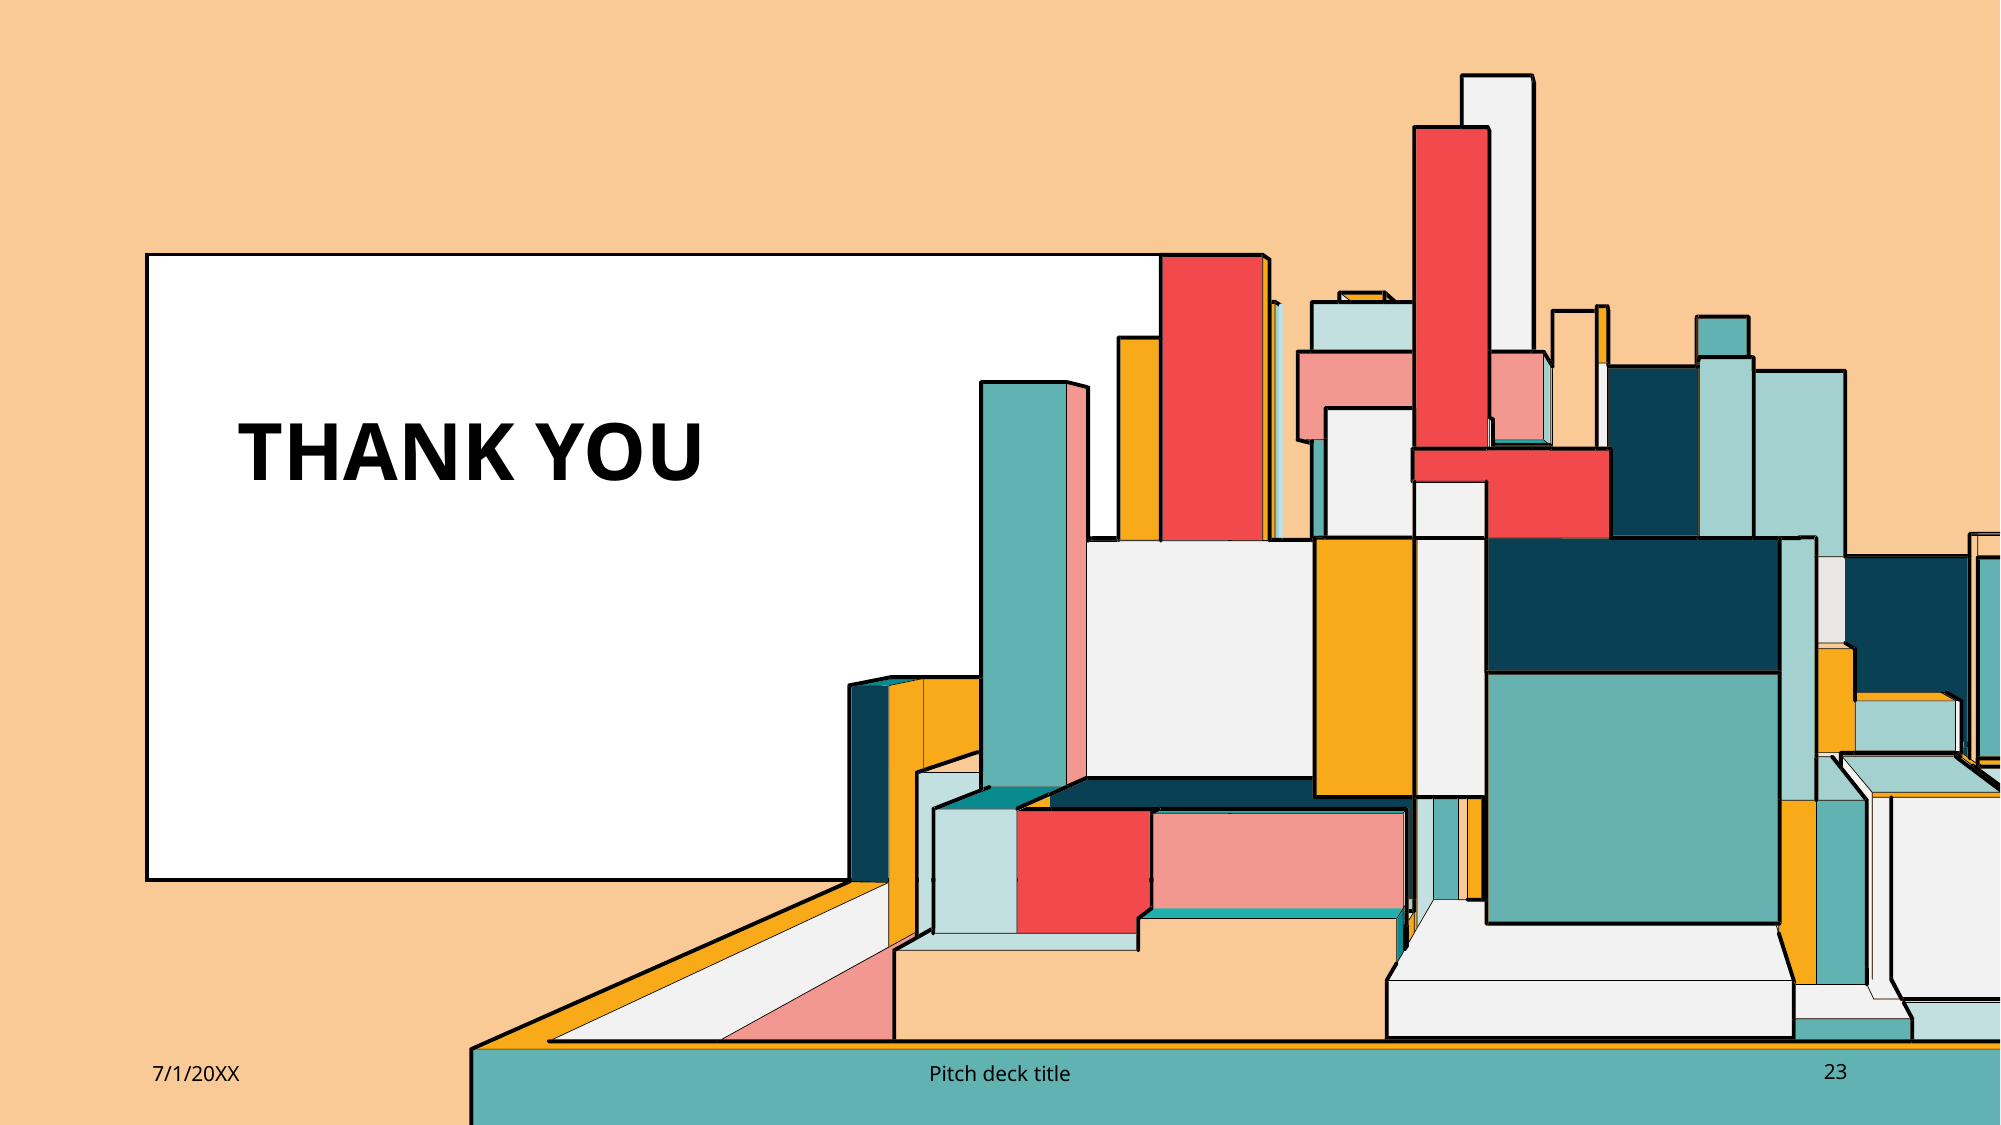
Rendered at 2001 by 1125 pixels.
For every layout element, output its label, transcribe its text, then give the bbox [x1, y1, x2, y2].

footer Pitch deck title [662, 1042, 1338, 1103]
title THANK YOU [221, 288, 929, 506]
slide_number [137, 1042, 588, 1103]
slide_number 23 [1412, 1042, 1863, 1103]
